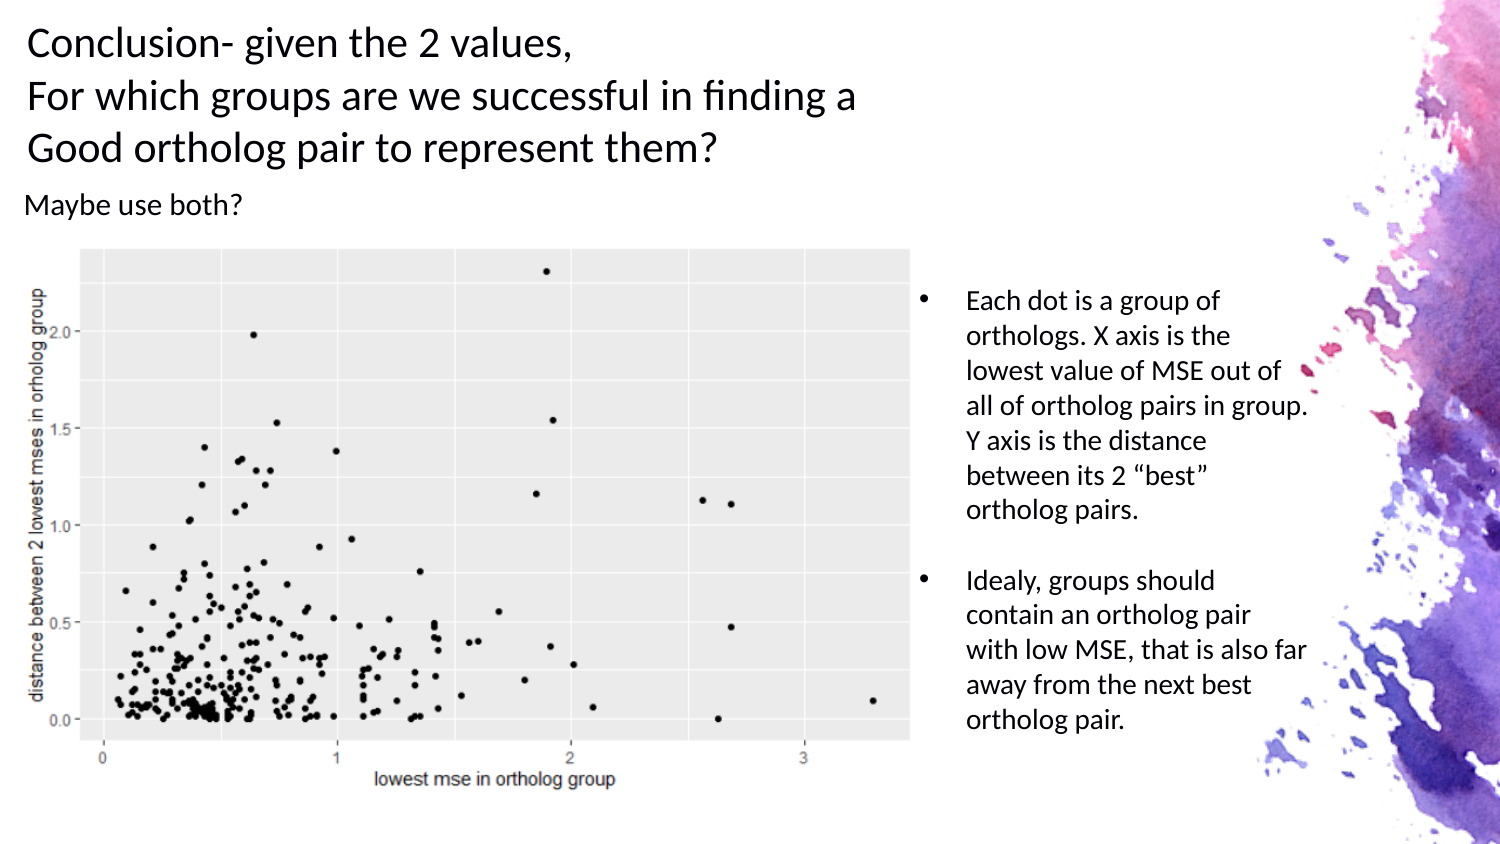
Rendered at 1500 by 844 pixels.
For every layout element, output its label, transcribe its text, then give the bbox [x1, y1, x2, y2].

picture [11, 0, 1500, 844]
text_box Maybe use both? [12, 178, 256, 227]
text_box Conclusion- given the 2 values, For which groups are we successful in finding a Good ortholog pair to represent them? [15, 8, 879, 177]
text_box Each dot is a group of orthologs. X axis is the lowest value of MSE out of all of ortholog pairs in group. Y axis is the distance between its 2 “best” ortholog pairs. Idealy, groups should contain an ortholog pair with low MSE, that is also far away from the next best ortholog pair. [925, 273, 1006, 356]
text_box Each dot is a group of orthologs. X axis is the lowest value of MSE out of all of ortholog pairs in group. Y axis is the distance between its 2 “best” ortholog pairs. Idealy, groups should contain an ortholog pair with low MSE, that is also far away from the next best ortholog pair. [925, 481, 1023, 743]
